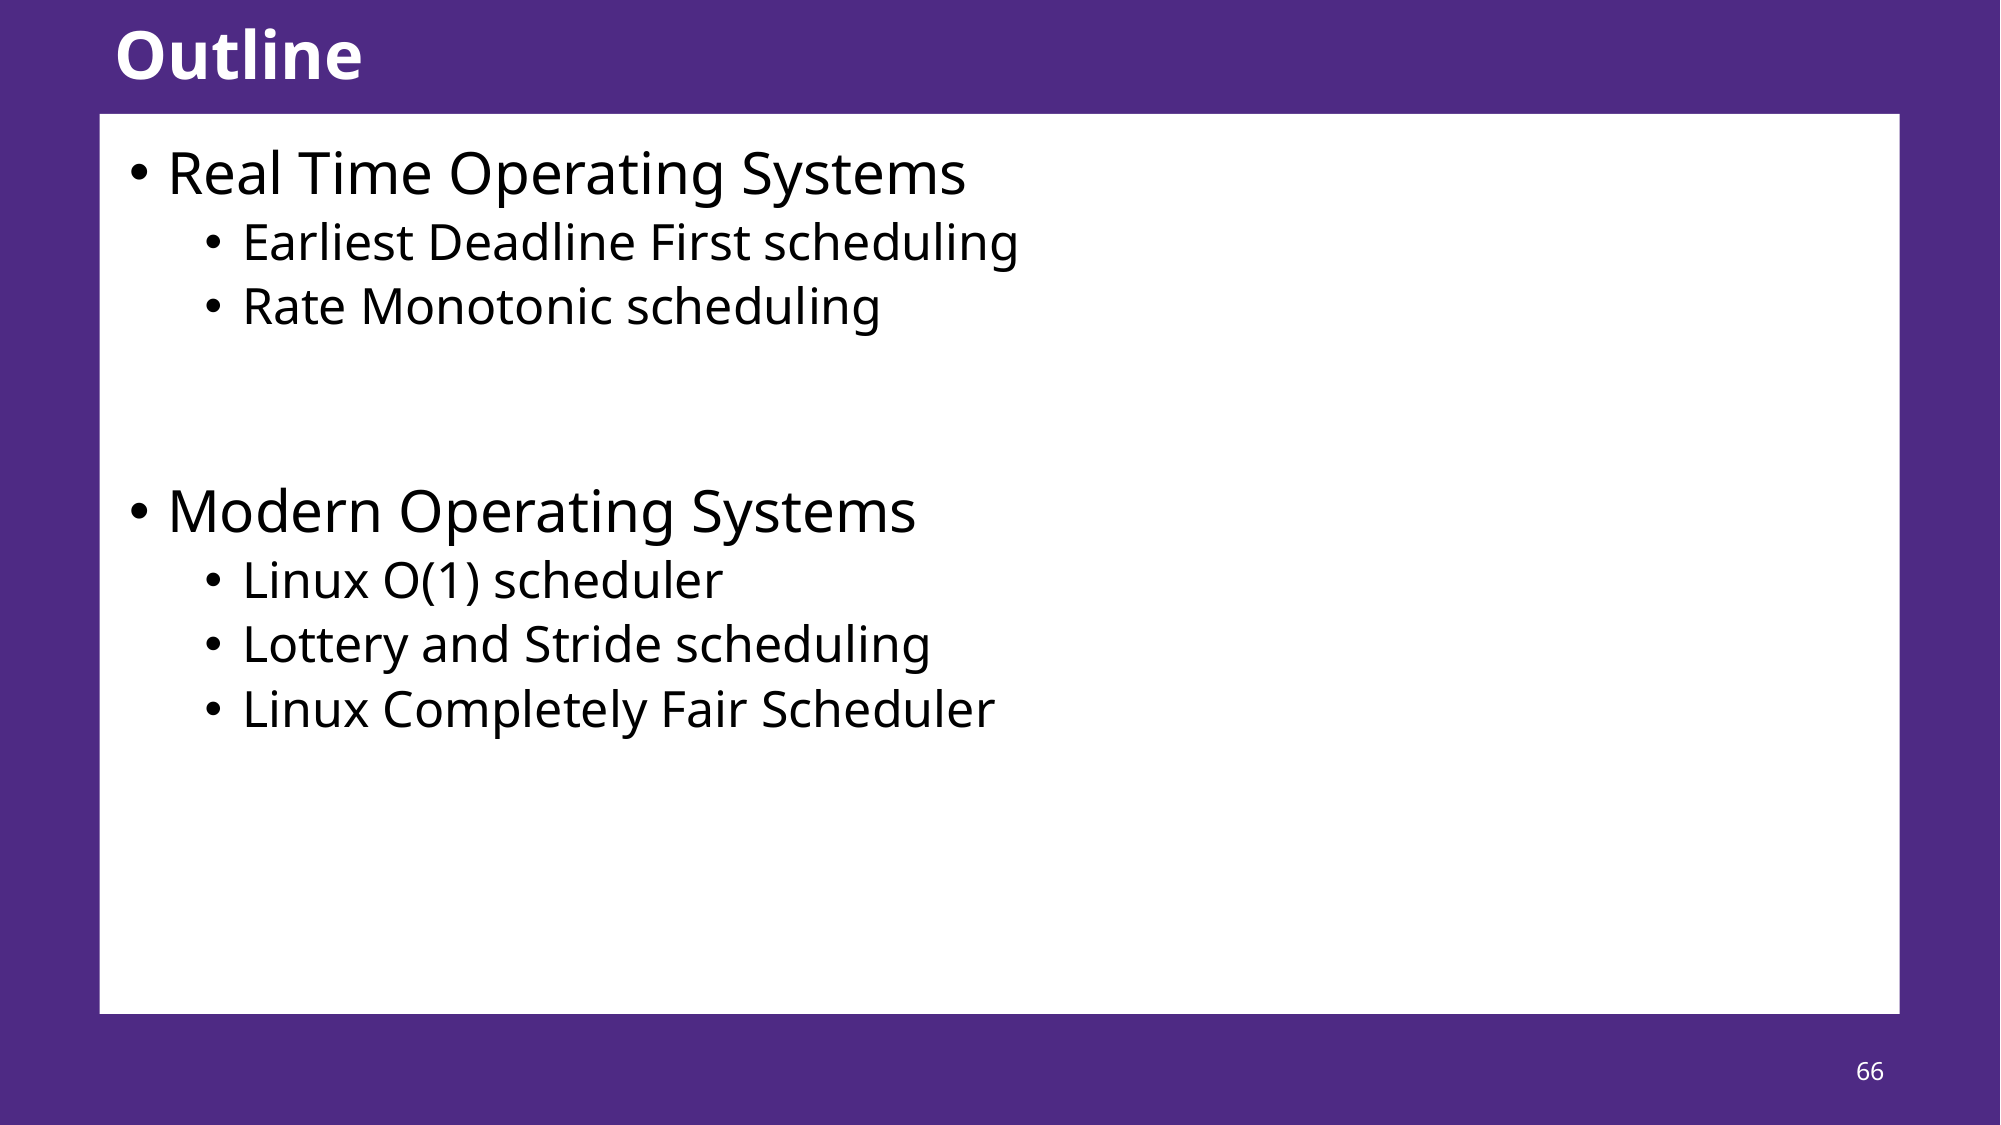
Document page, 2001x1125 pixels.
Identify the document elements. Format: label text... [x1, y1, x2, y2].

list Real Time Operating Systems Earliest Deadline First scheduling Rate Monotonic scheduling Modern Operating Systems Linux O(1) scheduler Lottery and Stride scheduling Linux Completely Fair Scheduler [99, 114, 1900, 1014]
slide_number 66 [1749, 1042, 1900, 1103]
title Outline [99, 1, 1900, 114]
